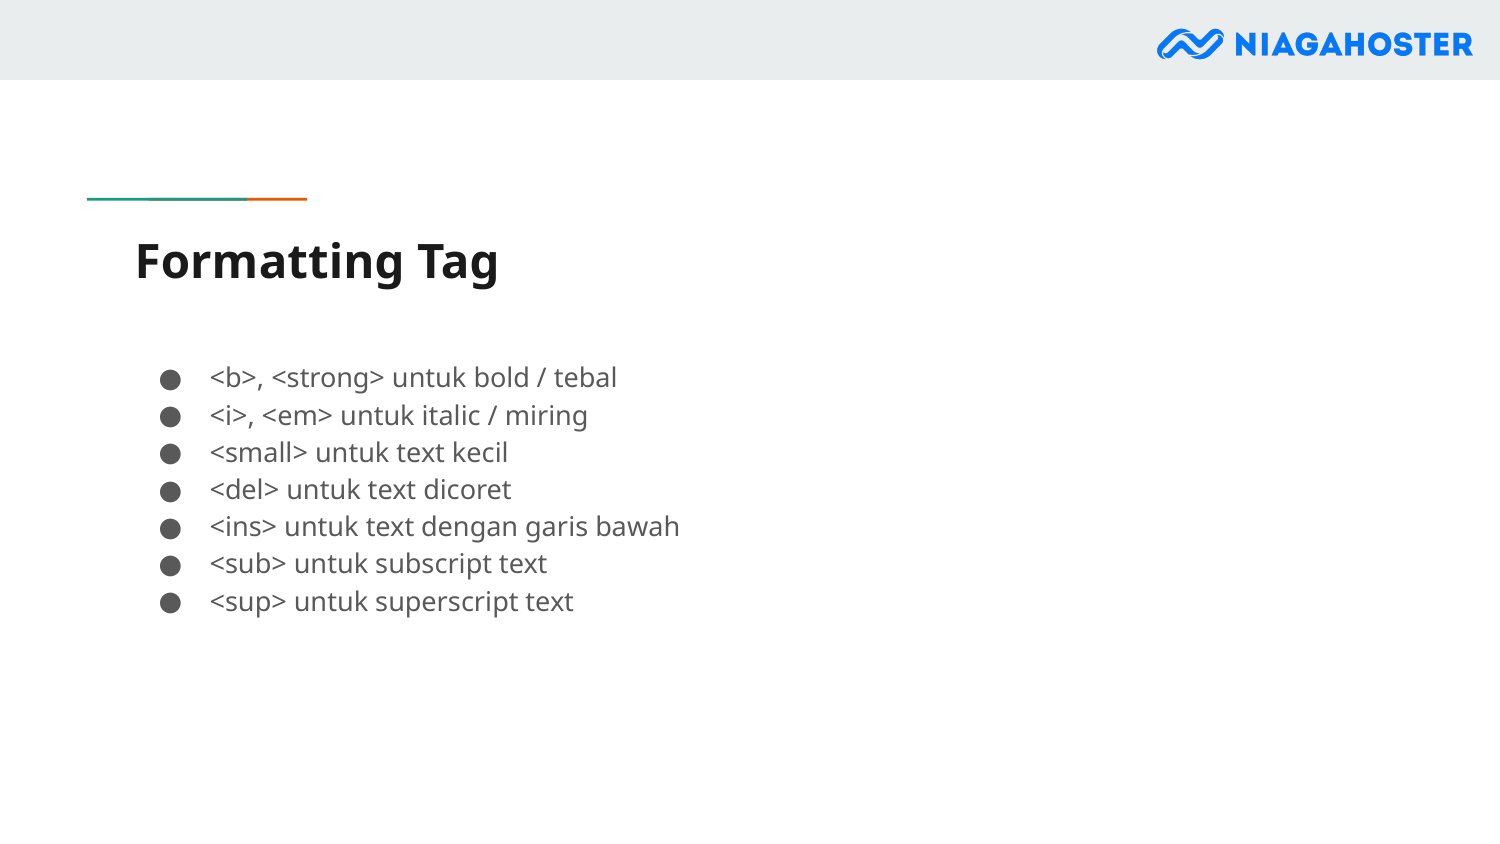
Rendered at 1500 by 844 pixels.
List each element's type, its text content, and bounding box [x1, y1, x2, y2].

picture [1130, 0, 1500, 89]
list <b>, <strong> untuk bold / tebal <i>, <em> untuk italic / miring <small> untuk text kecil <del> untuk text dicoret <ins> untuk text dengan garis bawah <sub> untuk subscript text <sup> untuk superscript text [119, 341, 1381, 712]
title Formatting Tag [119, 216, 1381, 305]
